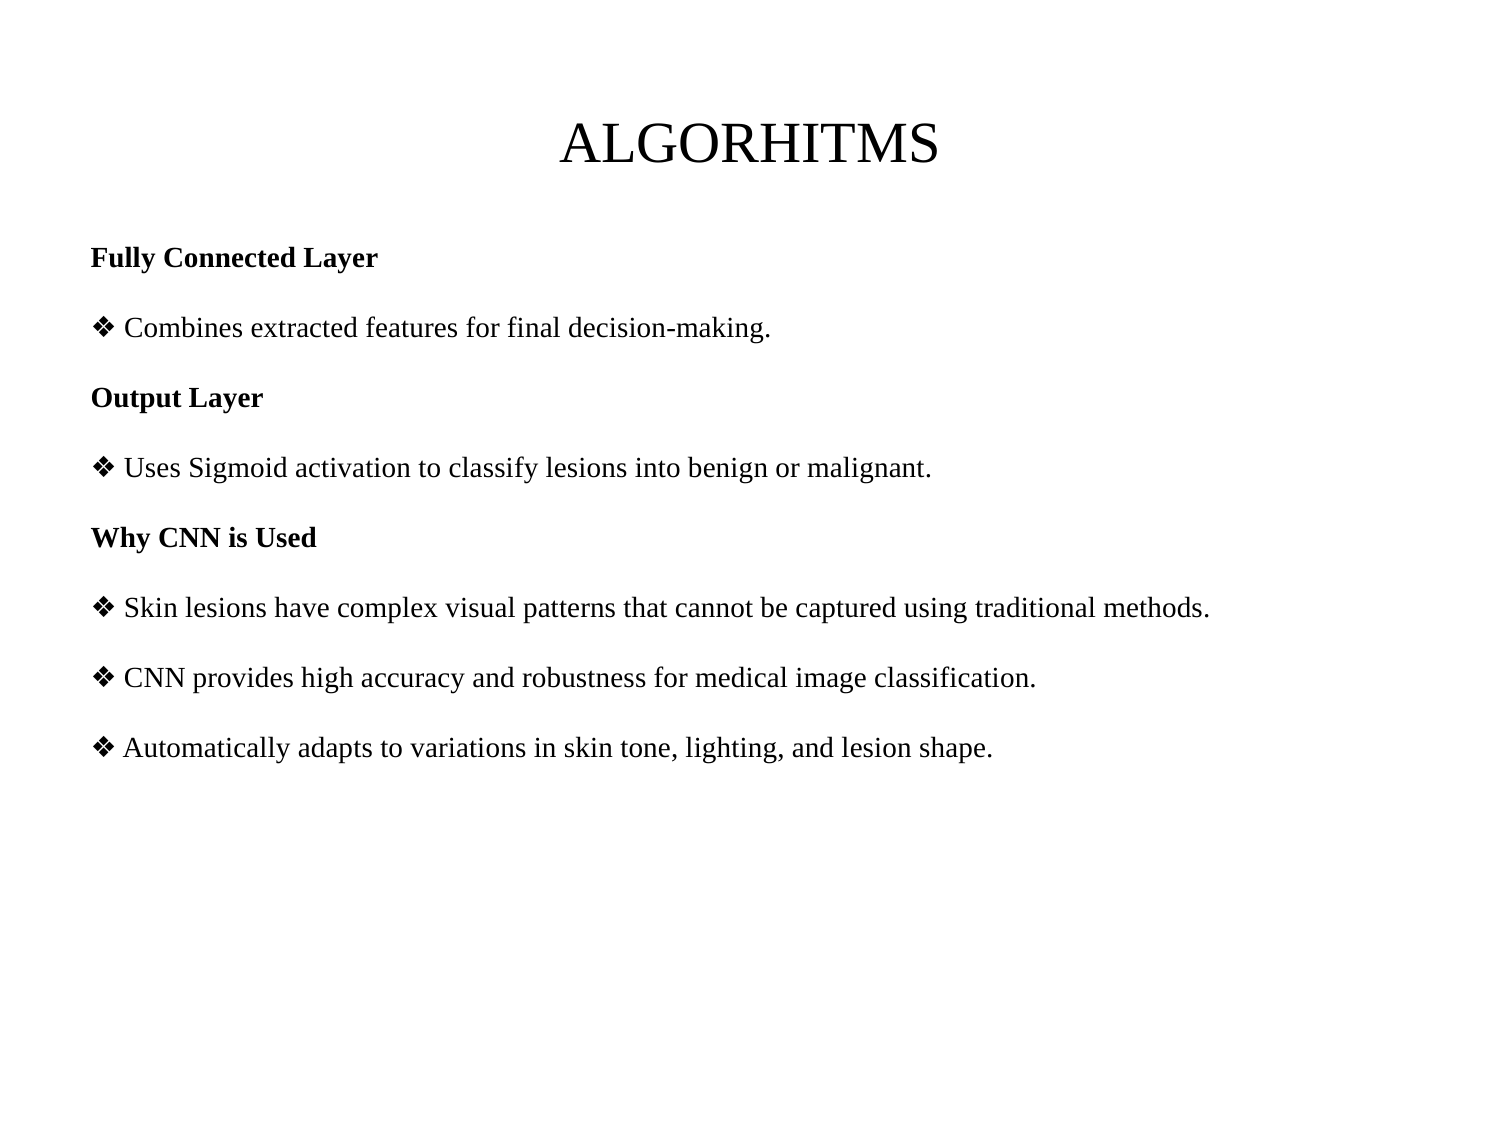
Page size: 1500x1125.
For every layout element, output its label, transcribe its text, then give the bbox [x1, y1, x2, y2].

title ALGORHITMS [75, 45, 1425, 230]
text_box Fully Connected Layer ❖ Combines extracted features for final decision-making. Output Layer ❖ Uses Sigmoid activation to classify lesions into benign or malignant. Why CNN is Used ❖ Skin lesions have complex visual patterns that cannot be captured using traditional methods. ❖ CNN provides high accuracy and robustness for medical image classification. ❖ Automatically adapts to variations in skin tone, lighting, and lesion shape. [74, 230, 1425, 771]
